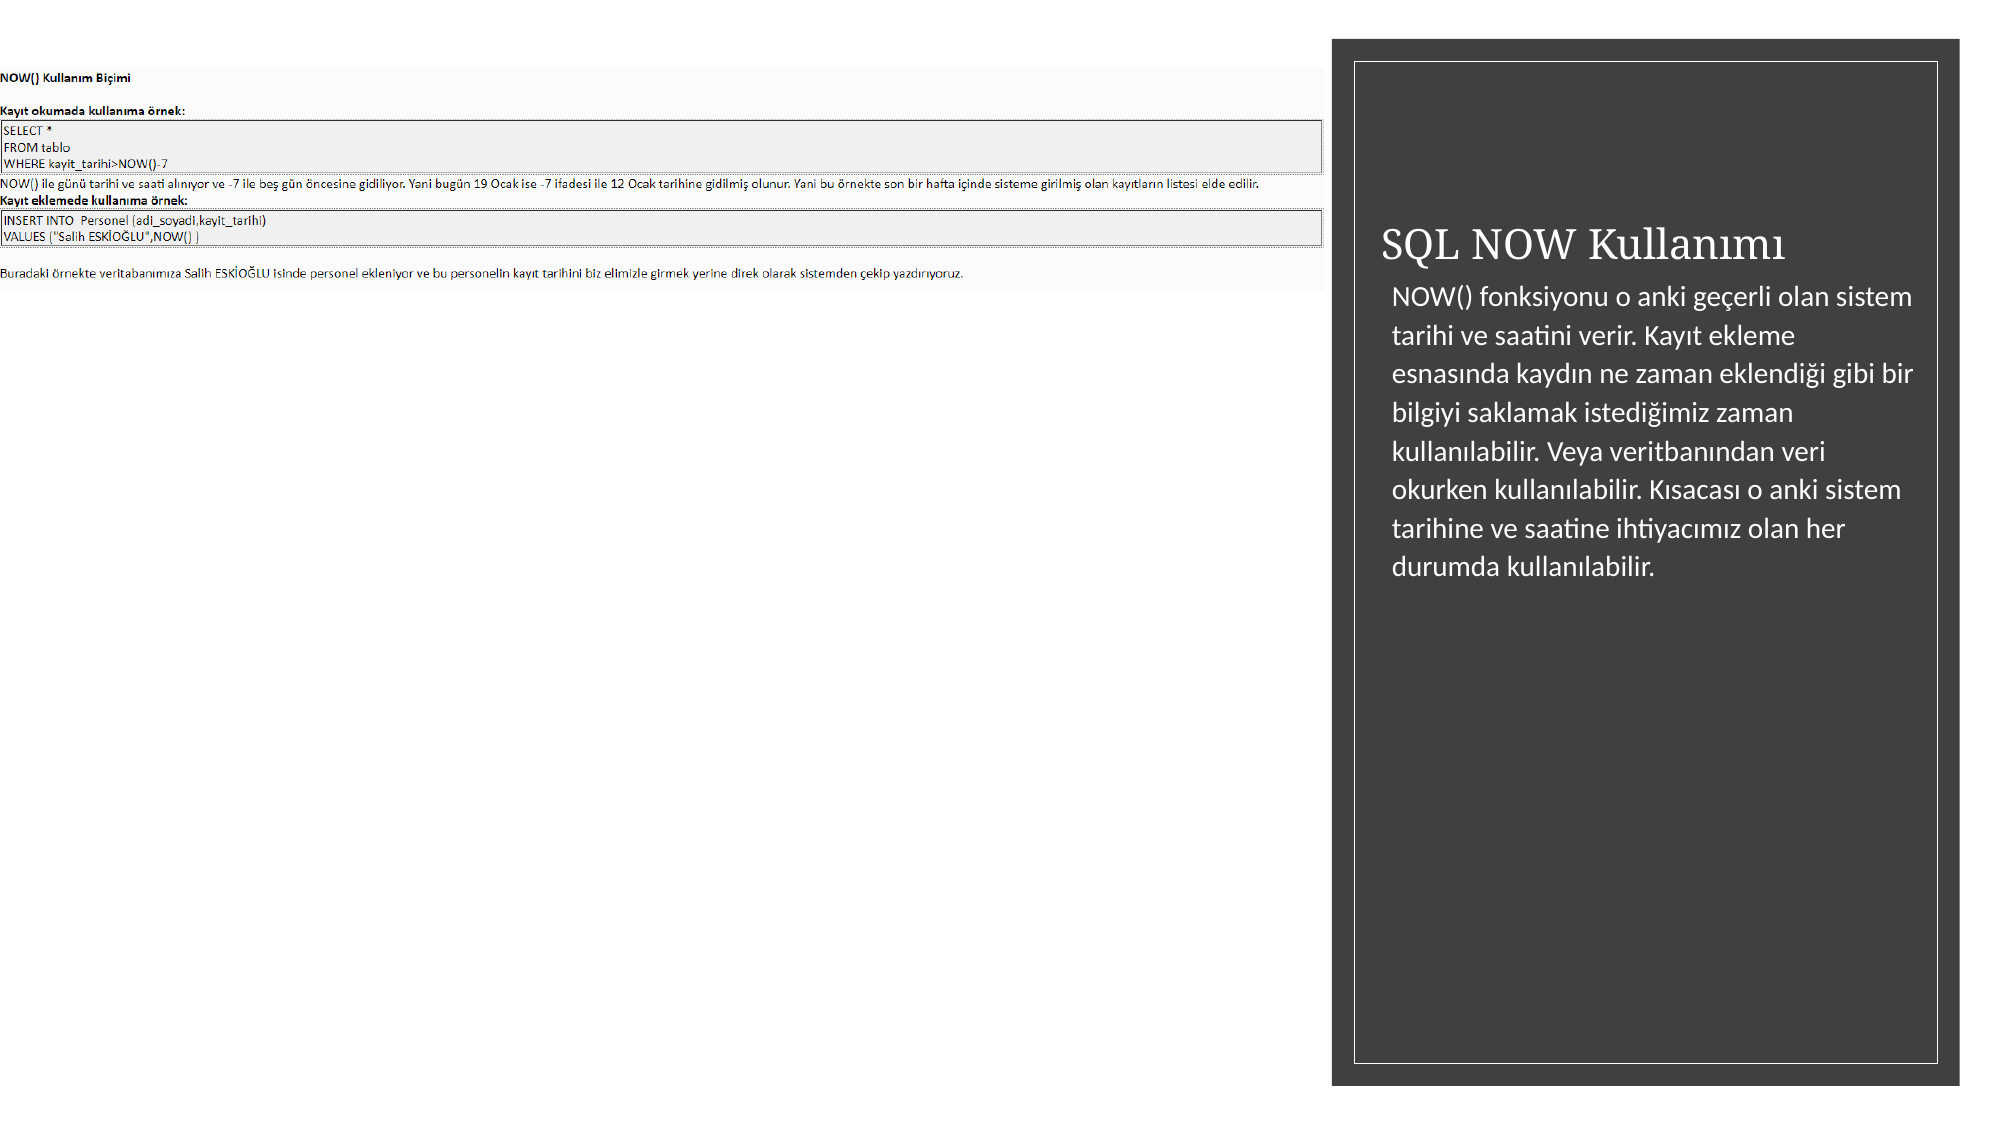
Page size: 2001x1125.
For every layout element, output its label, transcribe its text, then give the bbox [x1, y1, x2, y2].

list NOW() fonksiyonu o anki geçerli olan sistem tarihi ve saatini verir. Kayıt ekleme esnasında kaydın ne zaman eklendiği gibi bir bilgiyi saklamak istediğimiz zaman kullanılabilir. Veya veritbanından veri okurken kullanılabilir. Kısacası o anki sistem tarihine ve saatine ihtiyacımız olan her durumda kullanılabilir. [1376, 266, 1930, 1058]
title SQL NOW Kullanımı [1366, 86, 1907, 276]
picture [0, 67, 1324, 291]
